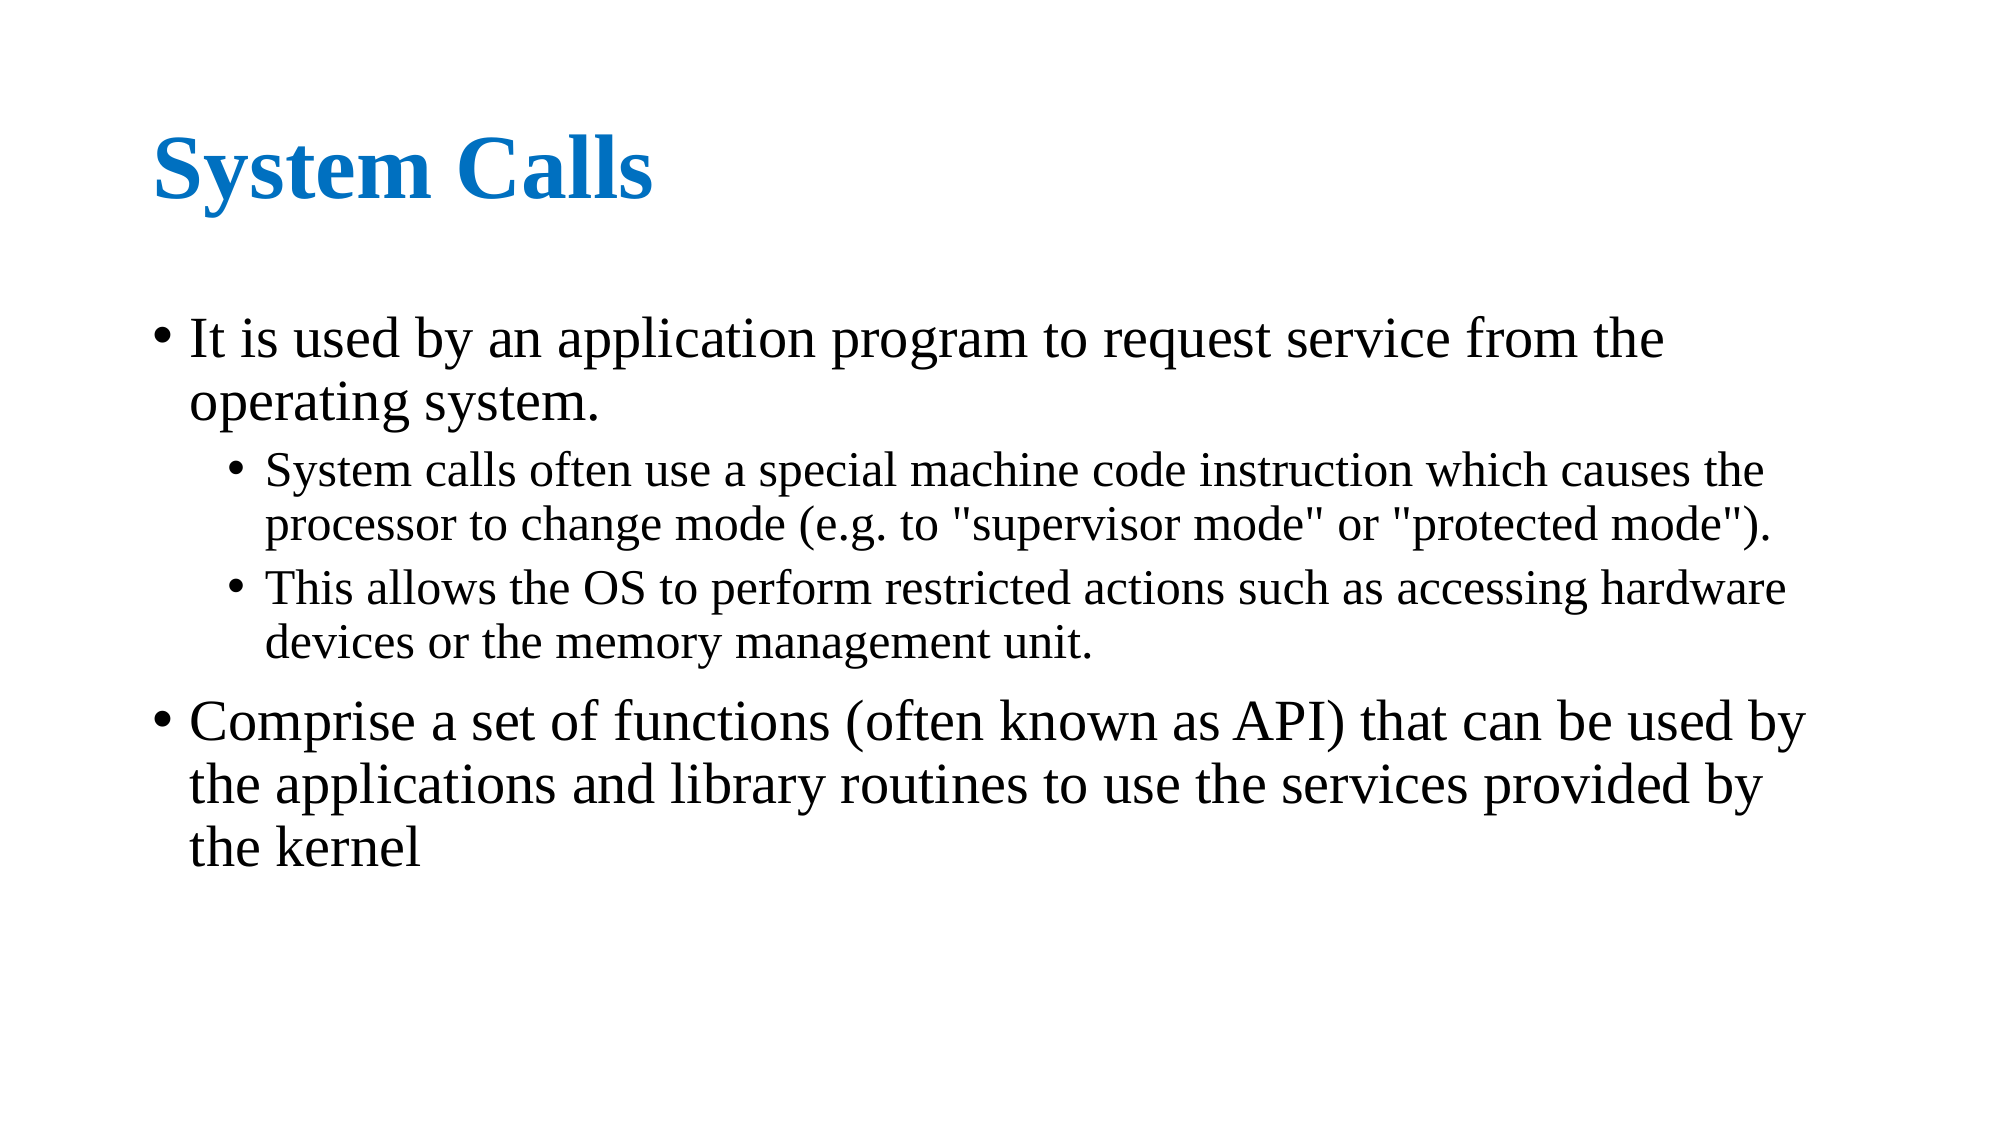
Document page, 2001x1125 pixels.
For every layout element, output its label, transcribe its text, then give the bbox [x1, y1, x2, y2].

list It is used by an application program to request service from the operating system. System calls often use a special machine code instruction which causes the processor to change mode (e.g. to "supervisor mode" or "protected mode"). This allows the OS to perform restricted actions such as accessing hardware devices or the memory management unit. Comprise a set of functions (often known as API) that can be used by the applications and library routines to use the services provided by the kernel [137, 299, 1863, 1014]
title System Calls [137, 59, 1863, 278]
